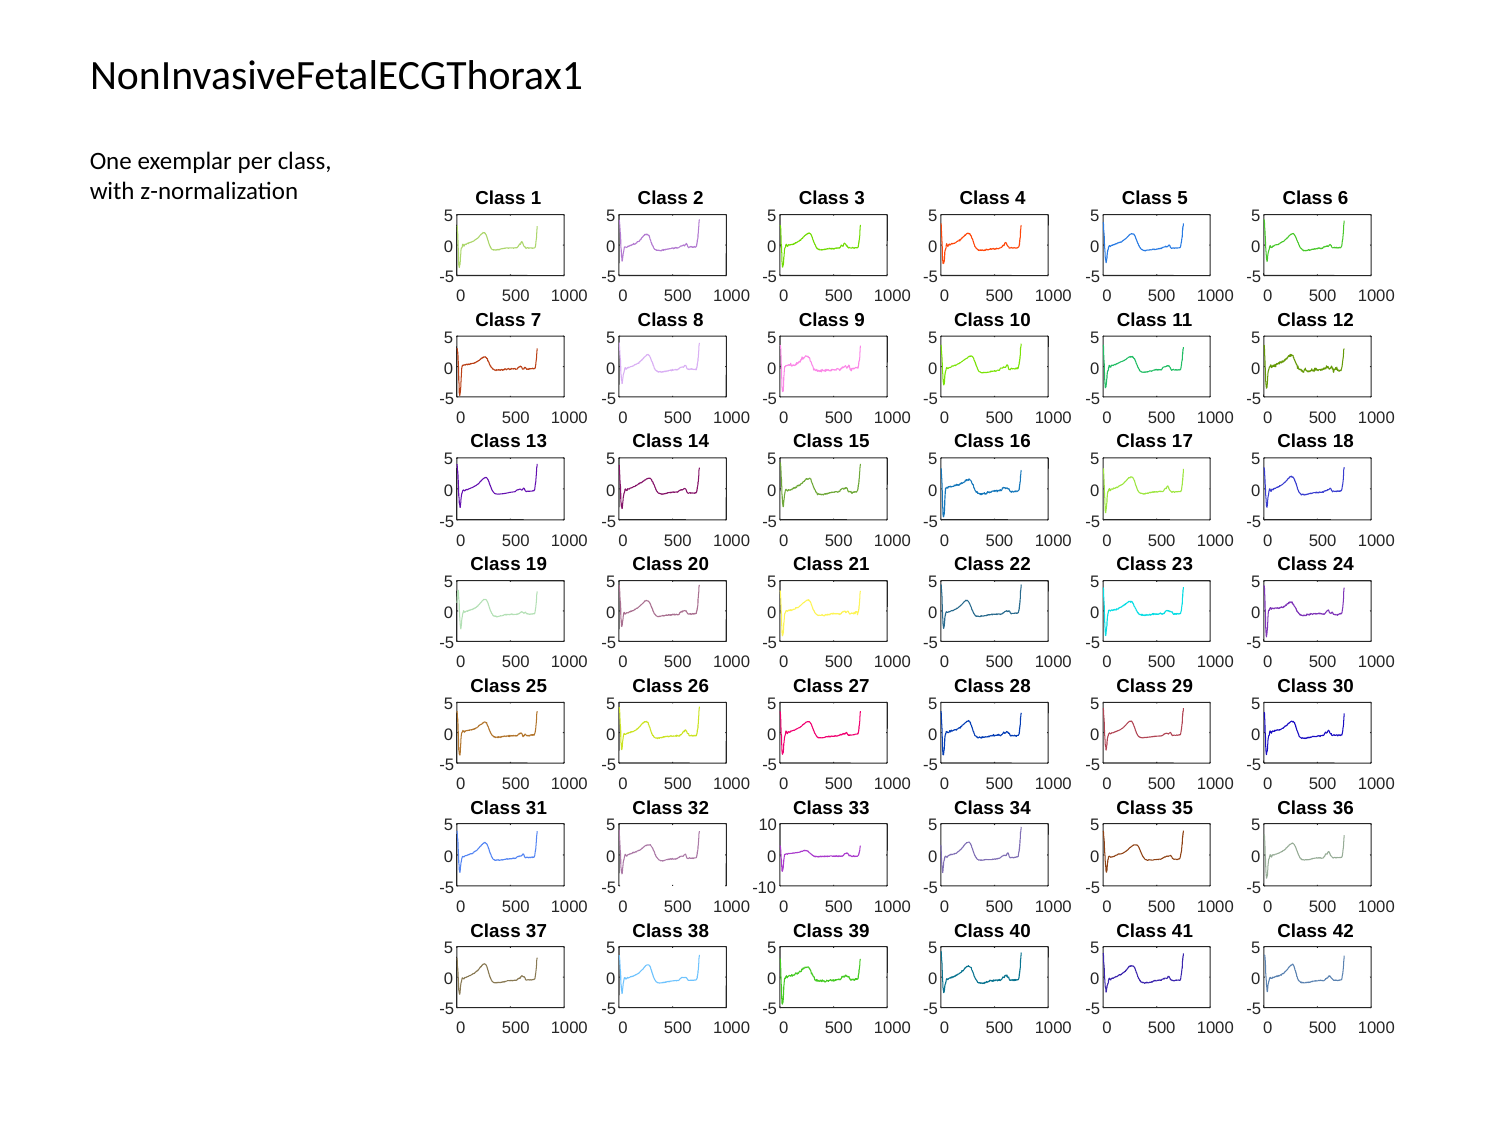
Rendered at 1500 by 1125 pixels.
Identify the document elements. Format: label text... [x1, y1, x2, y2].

title NonInvasiveFetalECGThorax1 [75, 45, 650, 100]
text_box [433, 185, 1403, 1043]
text_box One exemplar per class, with z-normalization [74, 137, 363, 213]
